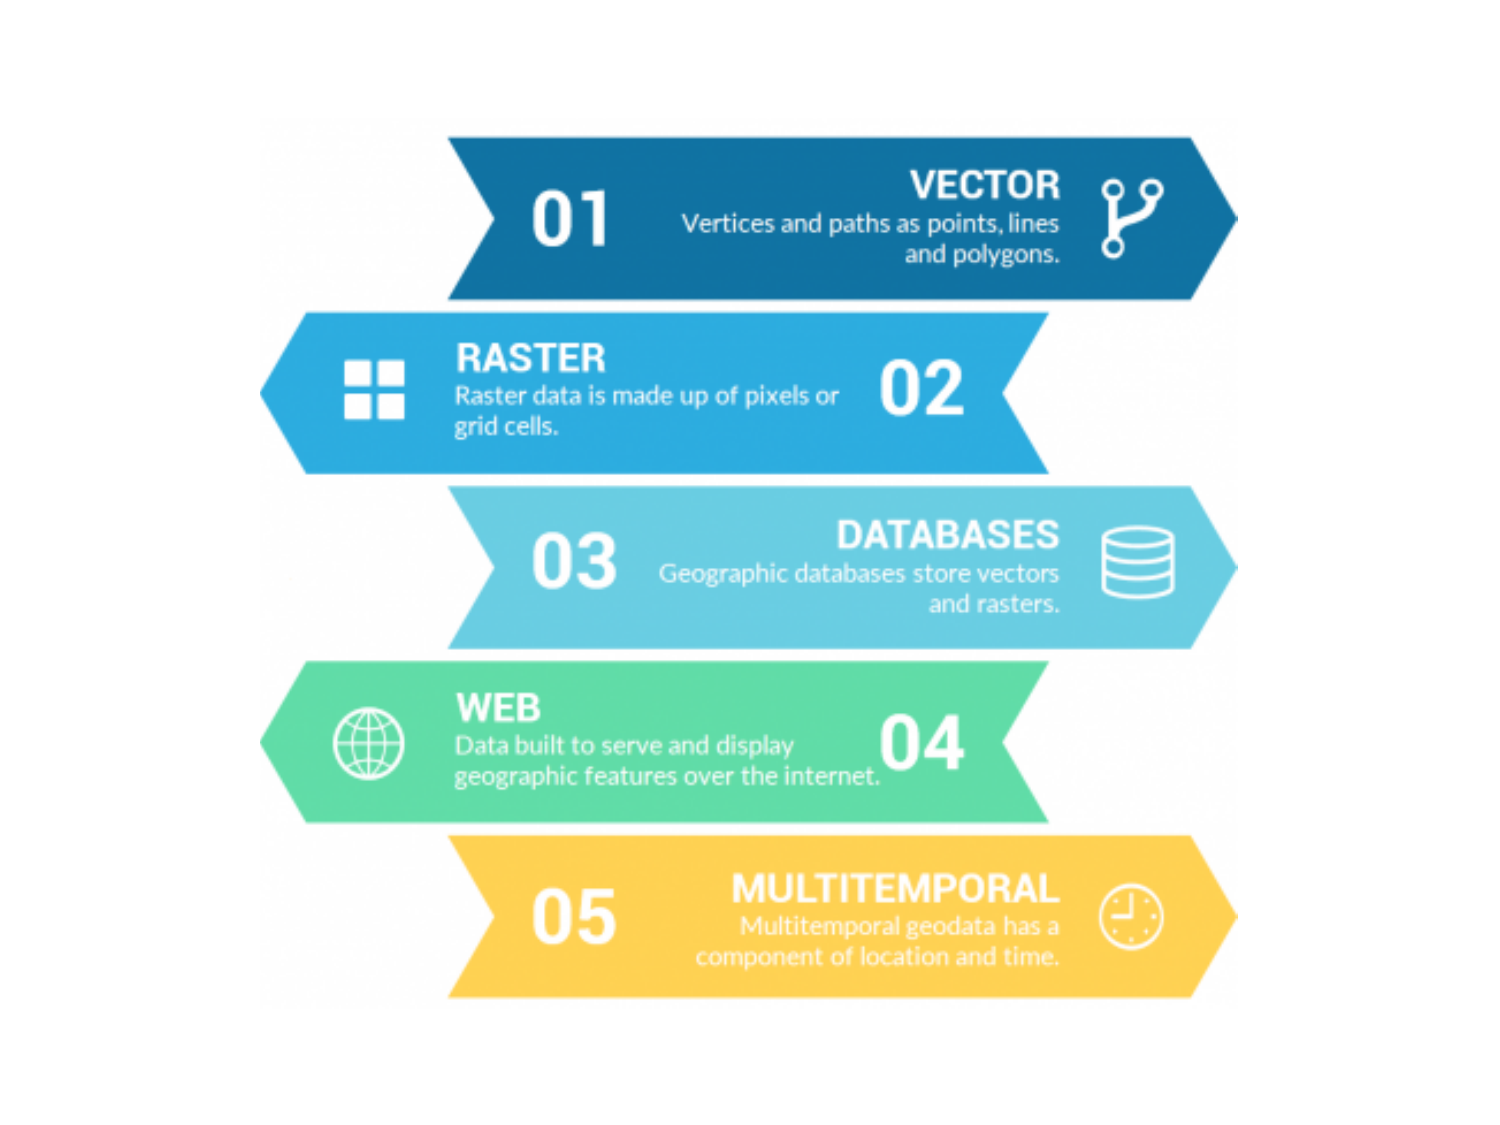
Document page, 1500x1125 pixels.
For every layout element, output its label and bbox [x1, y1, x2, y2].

picture [259, 118, 1238, 1009]
